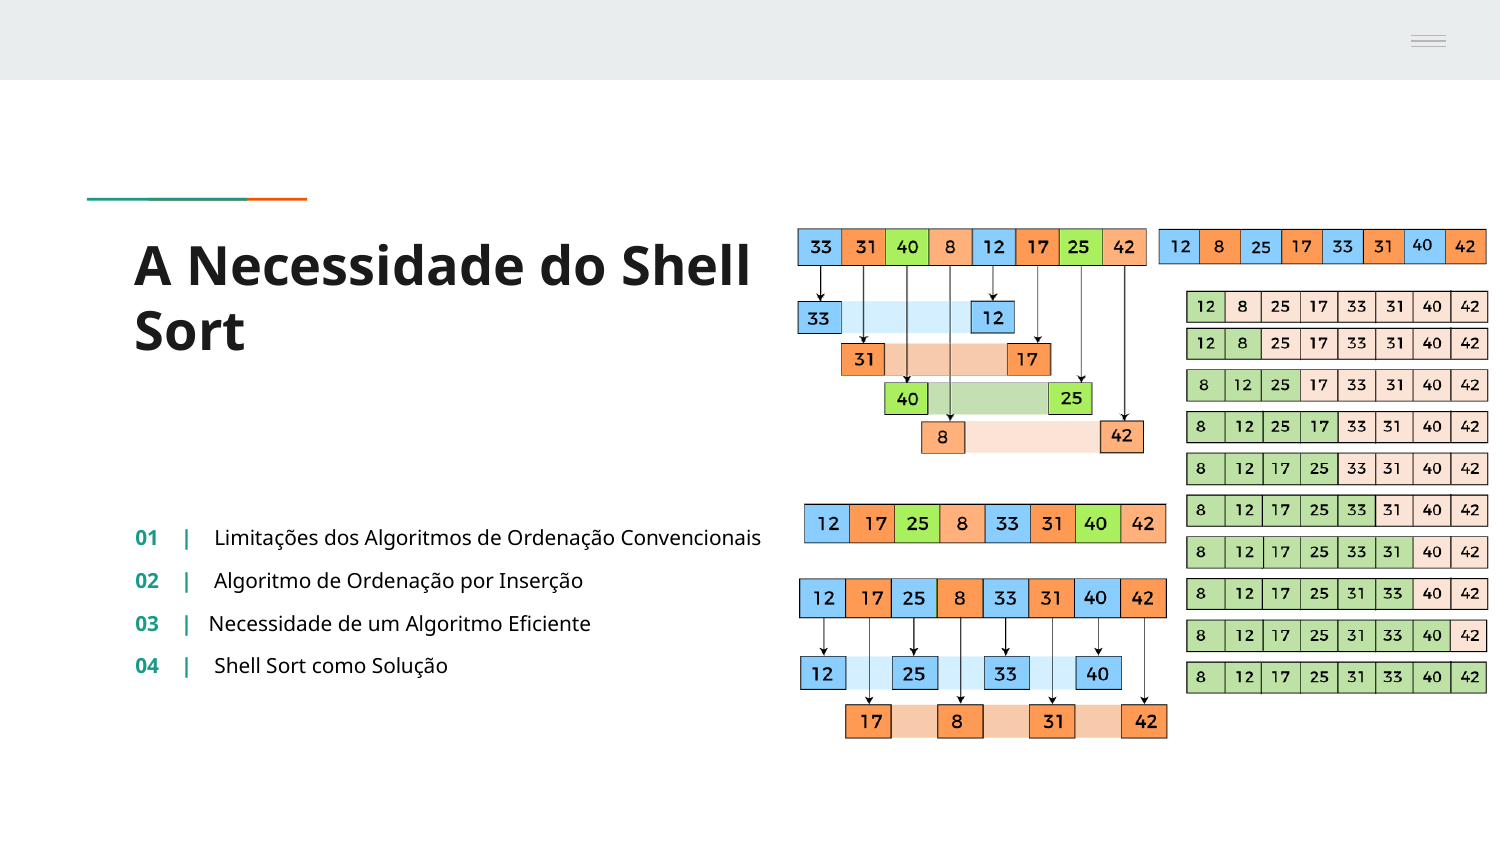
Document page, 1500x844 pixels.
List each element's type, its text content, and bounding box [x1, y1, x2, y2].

picture [784, 563, 1171, 746]
text_box 04 | Shell Sort como Solução [120, 634, 717, 678]
picture [784, 215, 1489, 461]
title A Necessidade do Shell Sort [119, 216, 782, 310]
text_box 02 | Algoritmo de Ordenação por Inserção [120, 548, 717, 591]
text_box 03 | Necessidade de um Algoritmo Eficiente [120, 591, 717, 634]
picture [795, 282, 1489, 696]
text_box 01 | Limitações dos Algoritmos de Ordenação Convencionais [120, 505, 790, 549]
